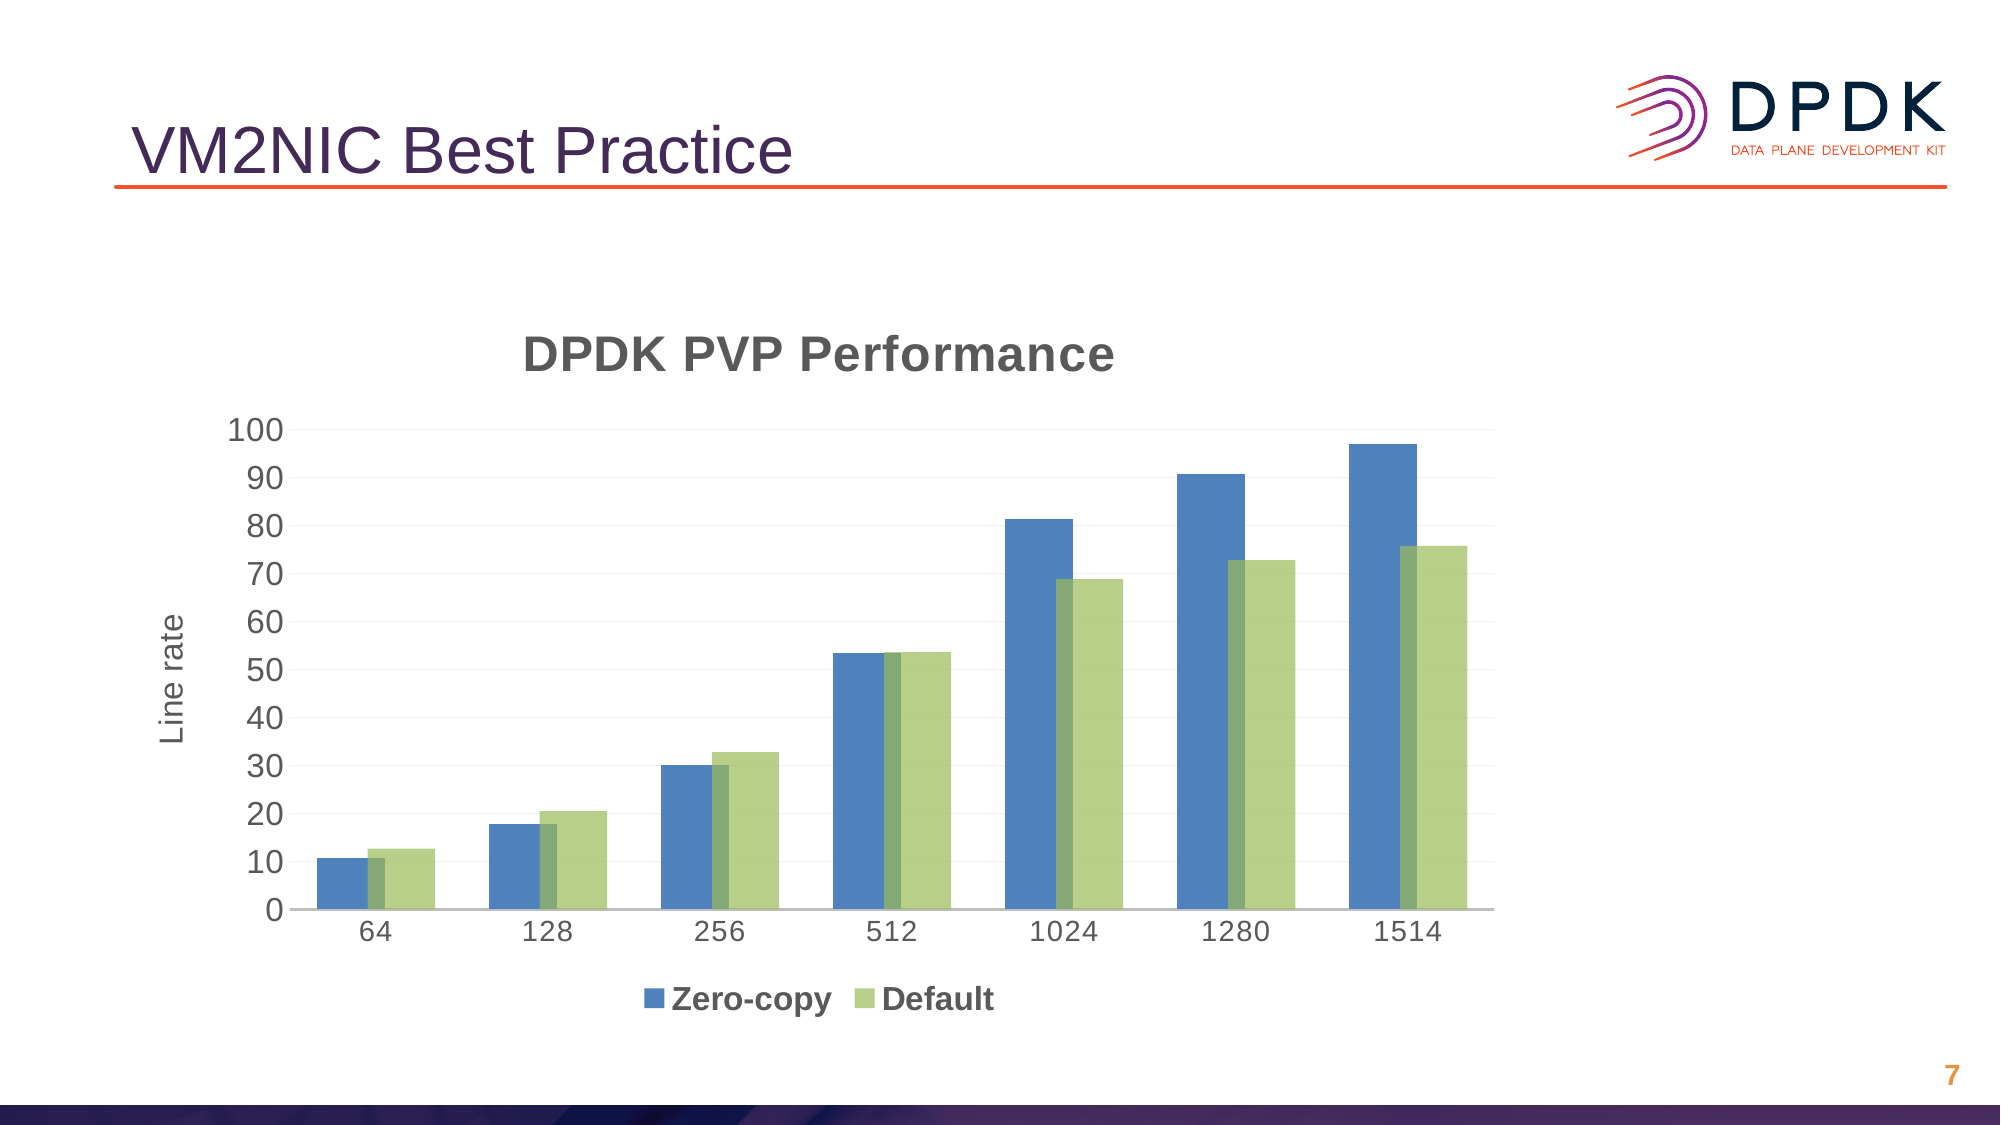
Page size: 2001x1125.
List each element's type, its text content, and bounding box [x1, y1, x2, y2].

chart [116, 287, 1523, 1024]
title VM2NIC Best Practice [116, 88, 1413, 205]
picture [0, 1105, 2000, 1125]
picture [1616, 75, 1946, 161]
